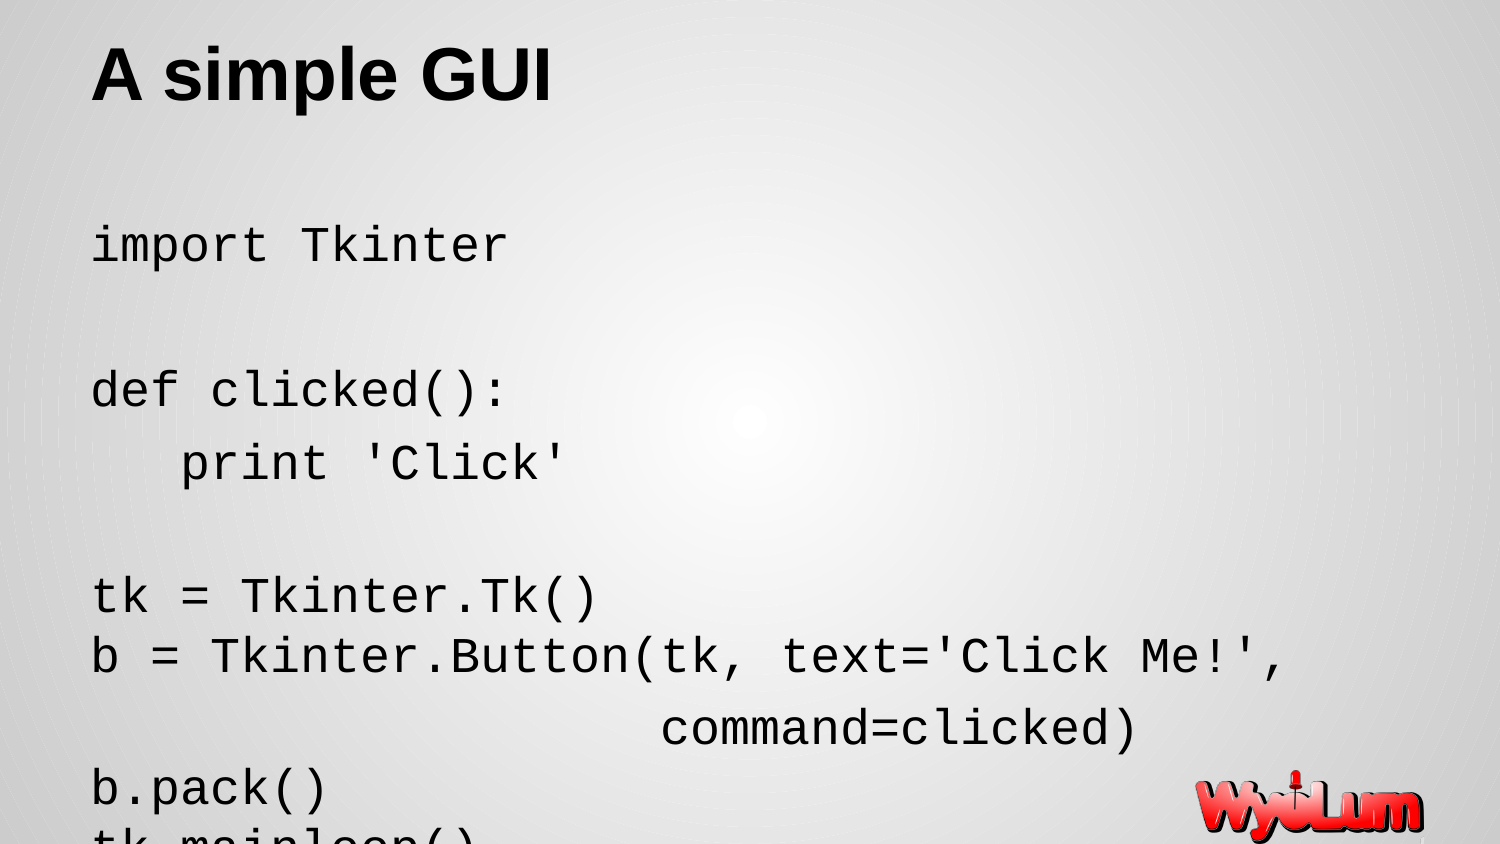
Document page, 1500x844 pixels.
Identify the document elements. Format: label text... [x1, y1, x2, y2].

title A simple GUI [75, 25, 1425, 131]
list import Tkinter def clicked(): print 'Click' tk = Tkinter.Tk() b = Tkinter.Button(tk, text='Click Me!', command=clicked) b.pack() tk.mainloop() [75, 196, 1425, 751]
picture [1195, 770, 1425, 844]
